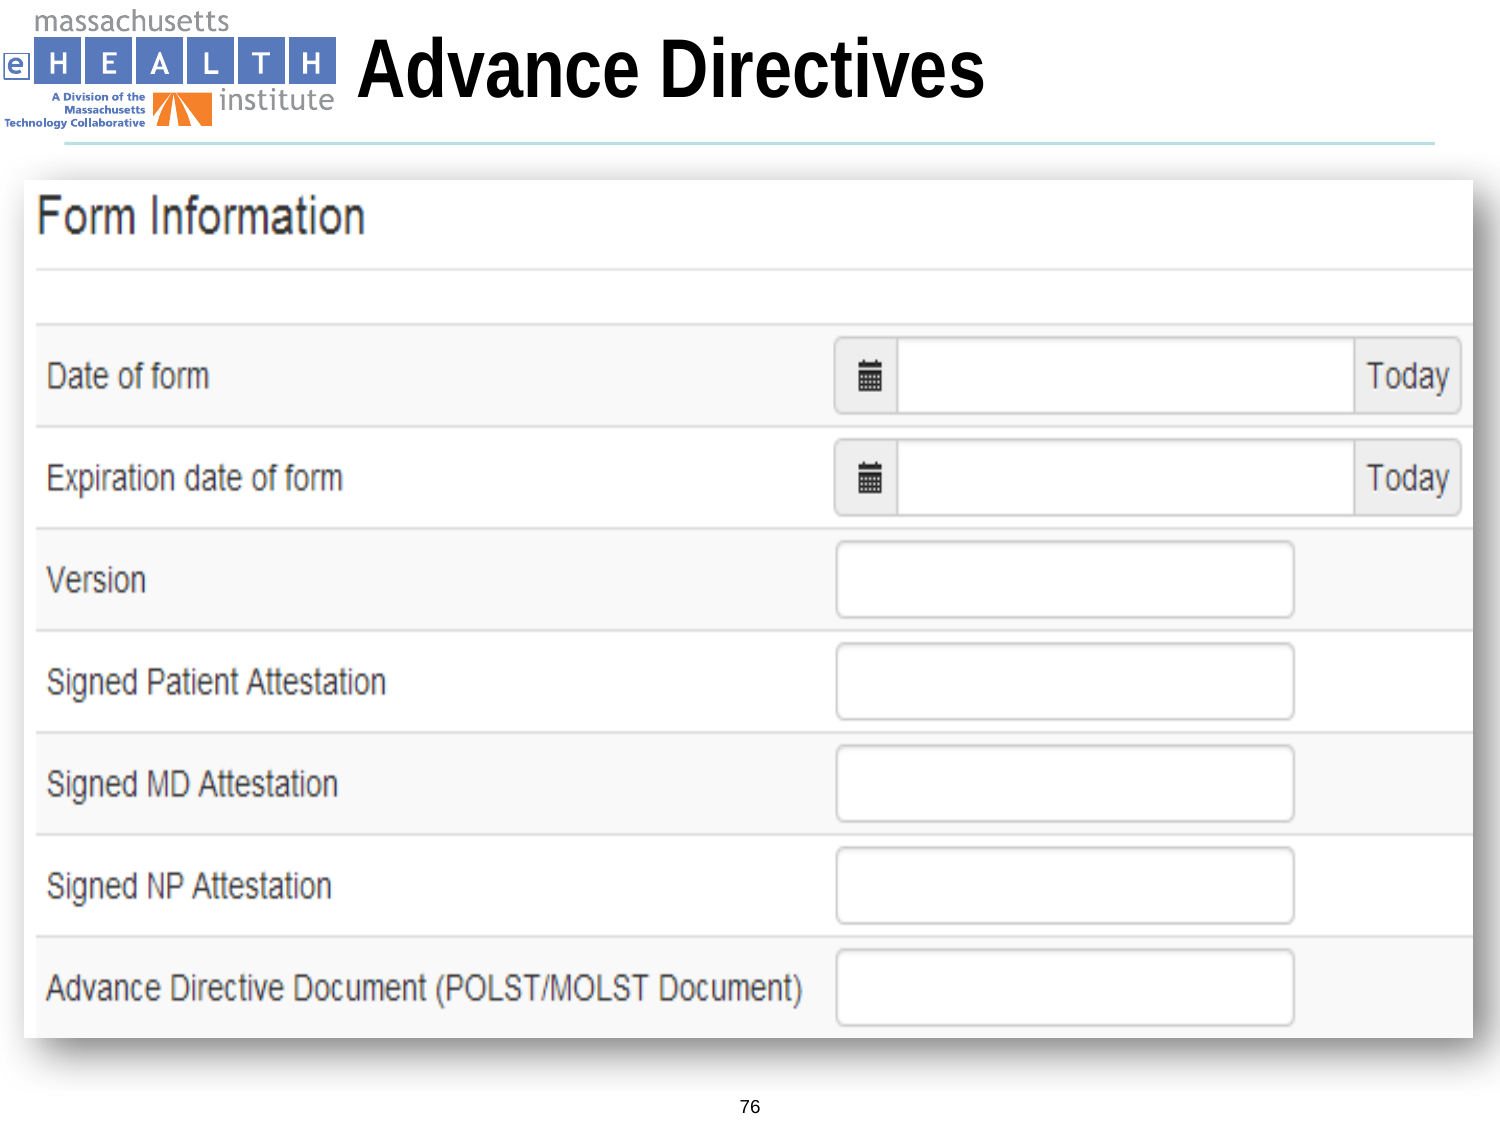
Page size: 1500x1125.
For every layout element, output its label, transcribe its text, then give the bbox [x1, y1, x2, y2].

slide_number 76 [712, 1087, 788, 1113]
picture [24, 180, 1473, 1038]
title Advance Directives [341, 2, 1500, 128]
